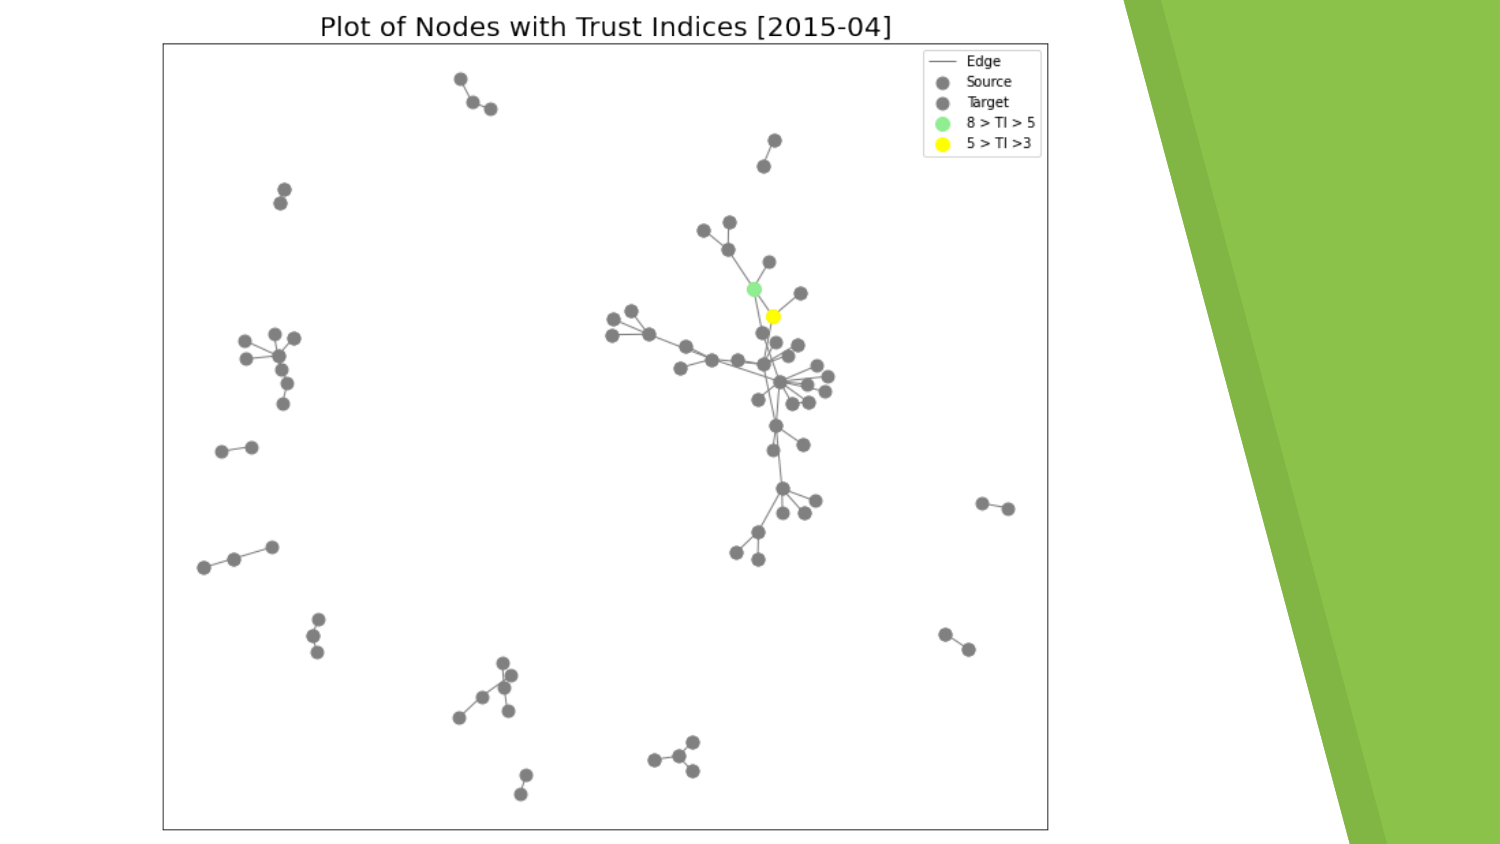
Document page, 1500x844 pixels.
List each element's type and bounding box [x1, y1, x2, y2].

picture [153, 4, 1057, 839]
